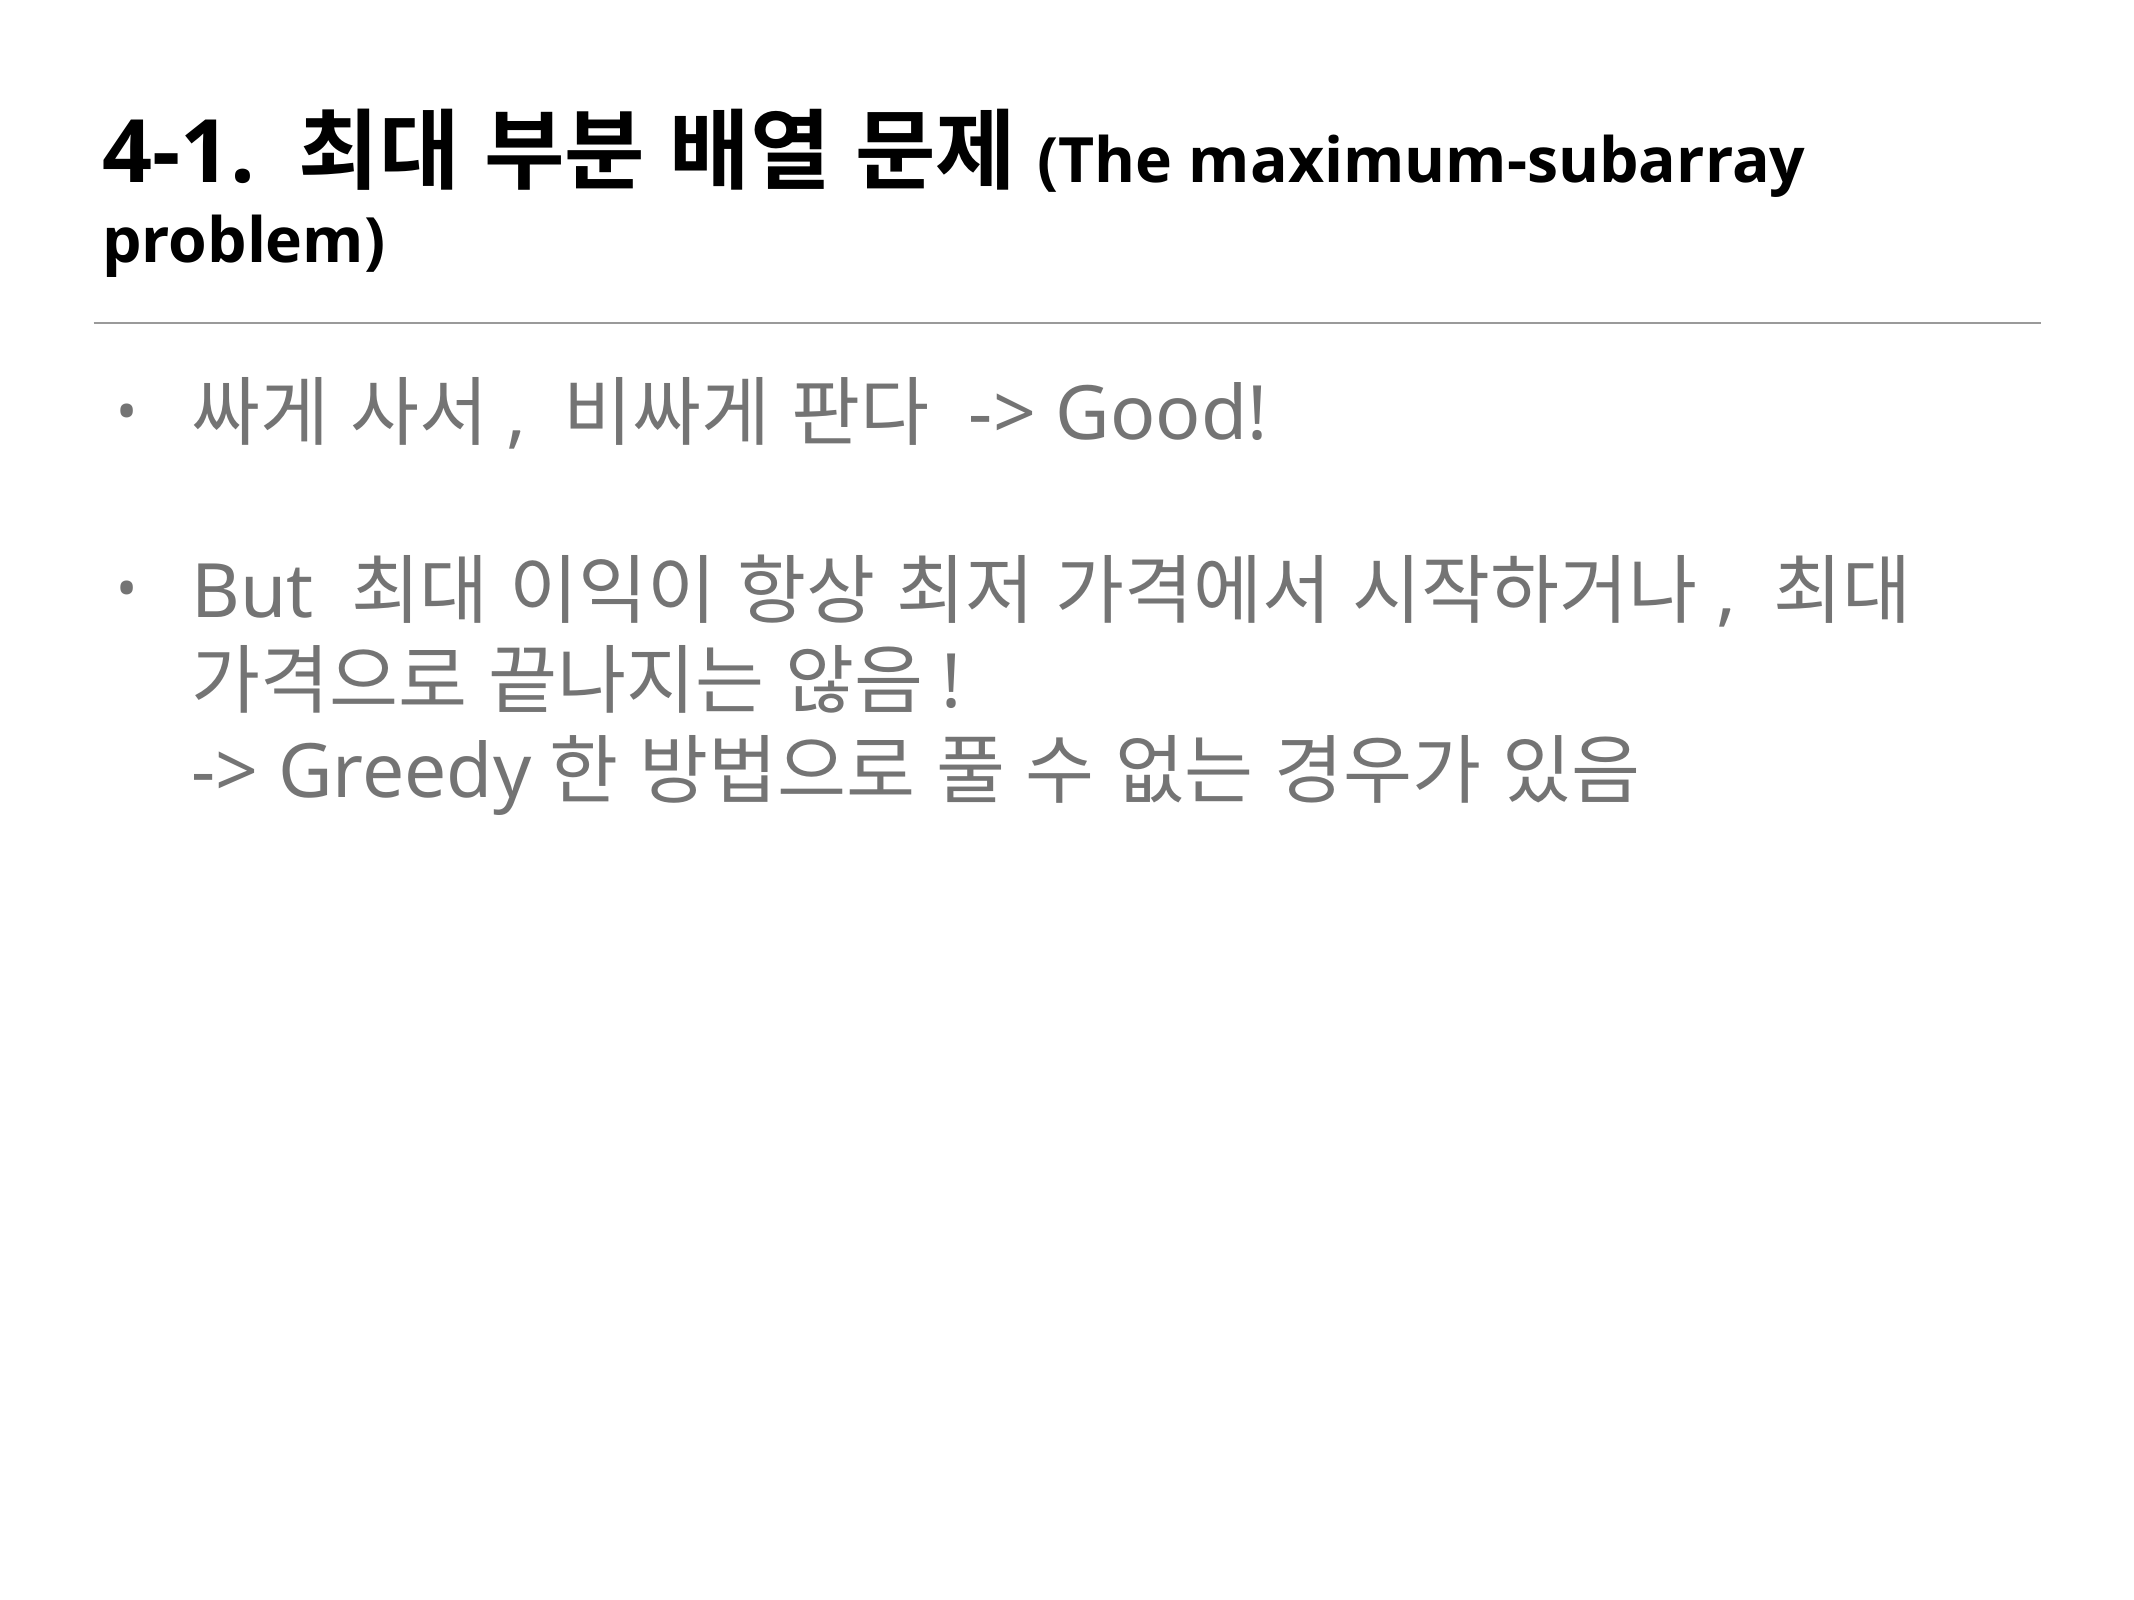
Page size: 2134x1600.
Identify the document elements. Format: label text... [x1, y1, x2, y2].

list 싸게 사서, 비싸게 판다 -> Good! But 최대 이익이 항상 최저 가격에서 시작하거나, 최대 가격으로 끝나지는 않음! -> Greedy한 방법으로 풀 수 없는 경우가 있음 [107, 355, 2055, 1564]
title 4-1. 최대 부분 배열 문제(The maximum-subarray problem) [93, 53, 2041, 284]
